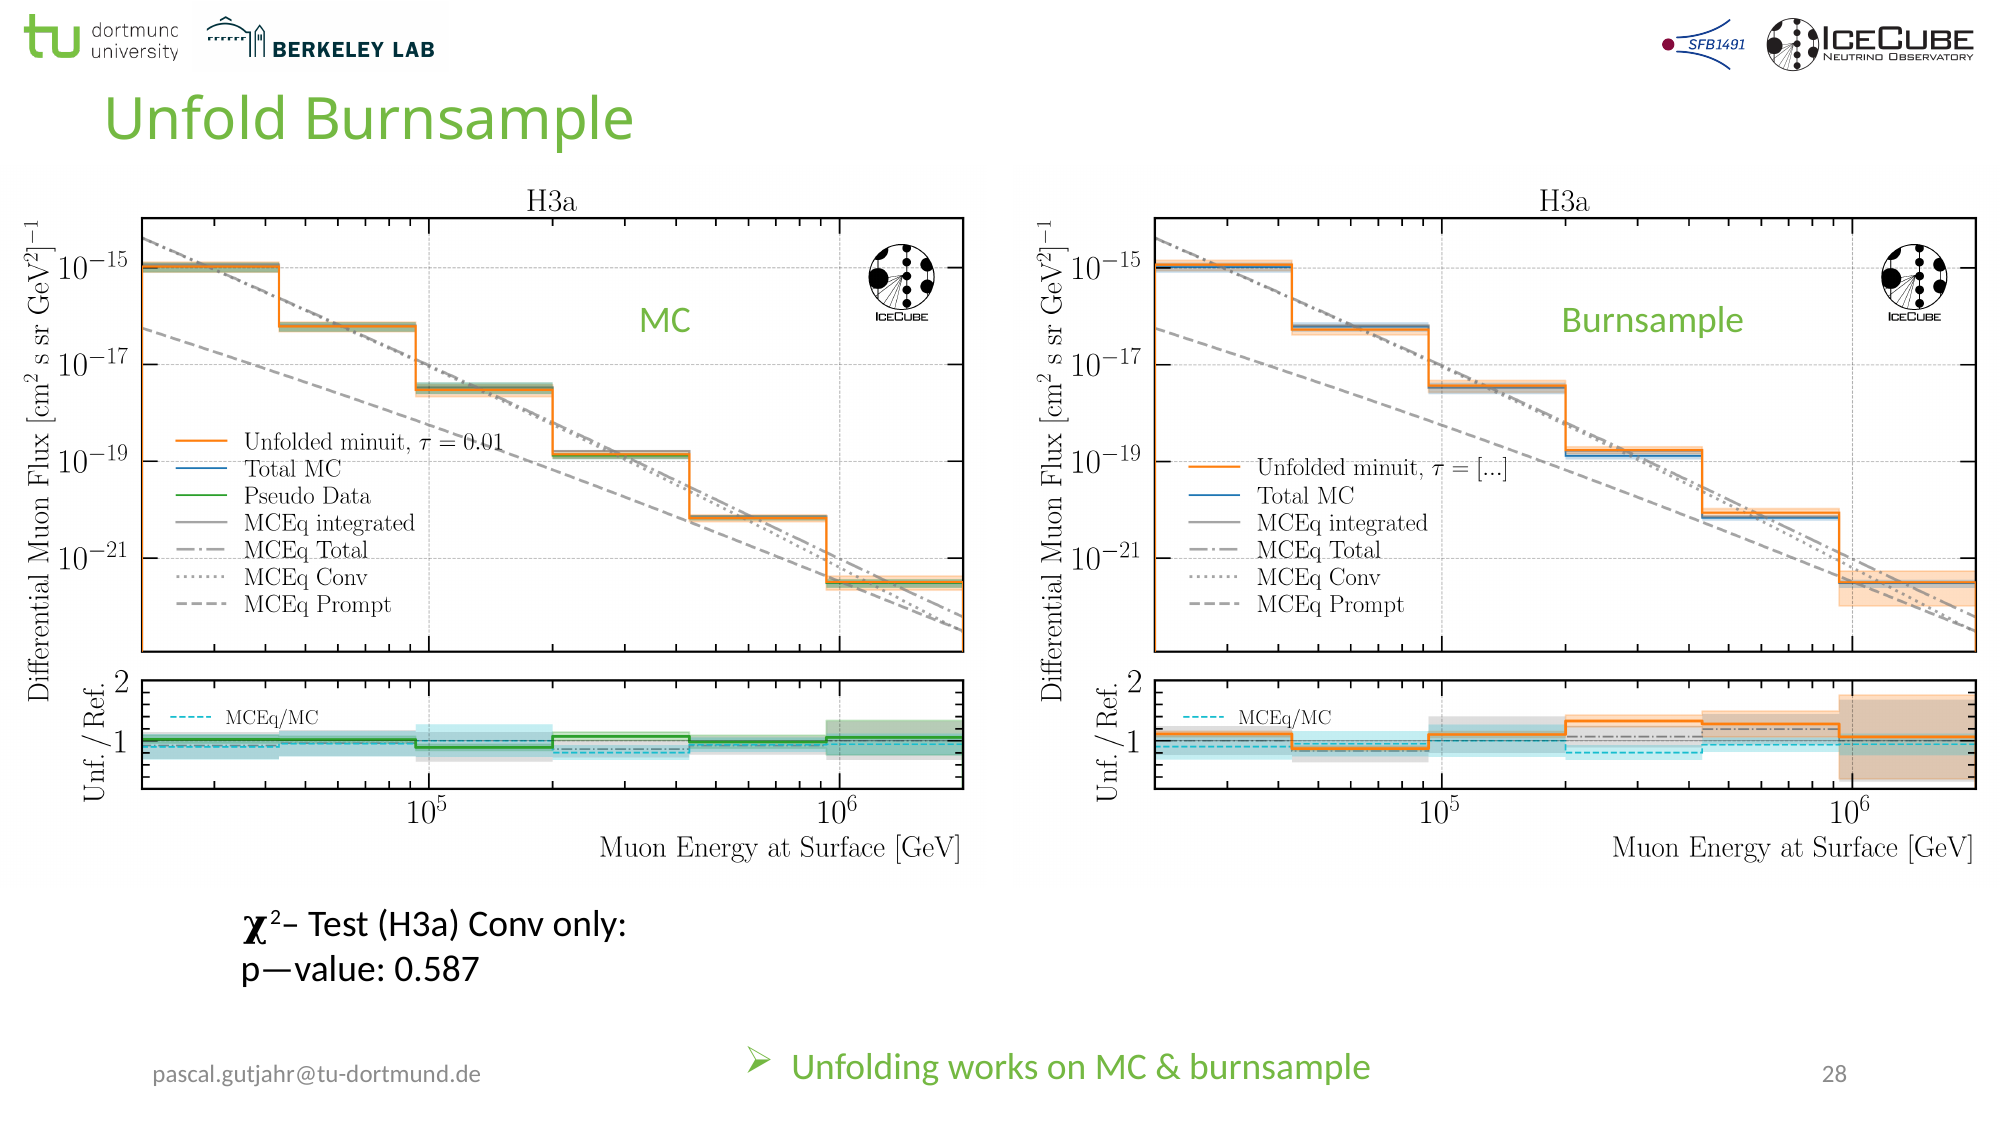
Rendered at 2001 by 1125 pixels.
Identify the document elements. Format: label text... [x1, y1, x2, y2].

picture [192, 1, 449, 59]
picture [1662, 18, 1746, 70]
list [0, 165, 987, 888]
title Unfold Burnsample [88, 59, 1977, 182]
slide_number pascal.gutjahr@tu-dortmund.de [137, 1042, 588, 1103]
text_box Unfolding works on MC & burnsample [729, 1034, 1387, 1095]
picture [1013, 165, 2000, 888]
slide_number 28 [1412, 1042, 1863, 1103]
text_box 𝛘2– Test (H3a) Conv only: p—value: 0.587 [225, 891, 643, 996]
